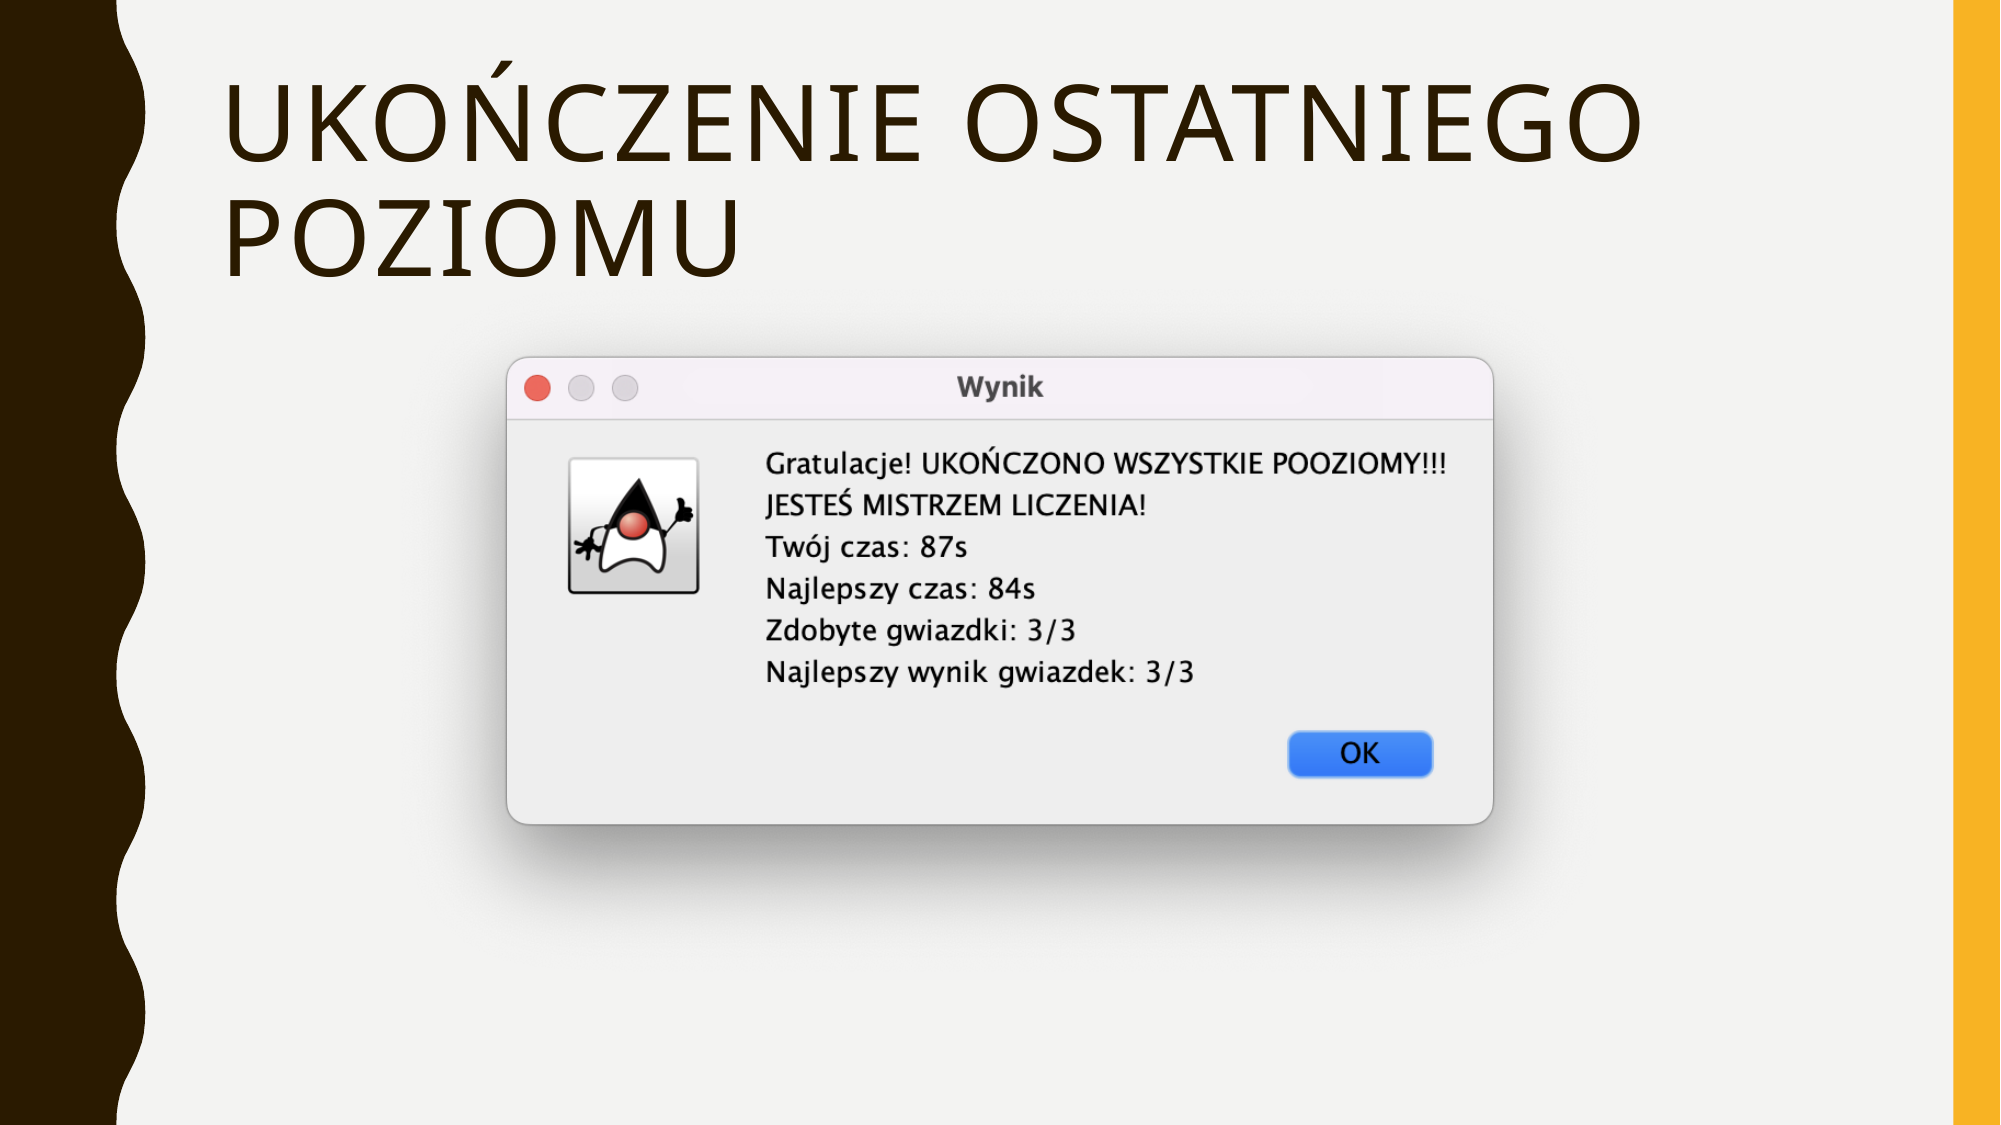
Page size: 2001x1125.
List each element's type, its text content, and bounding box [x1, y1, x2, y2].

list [384, 274, 1616, 987]
title UKOŃCZENIE OSTATNIEGO POZIOMU [205, 62, 1875, 308]
